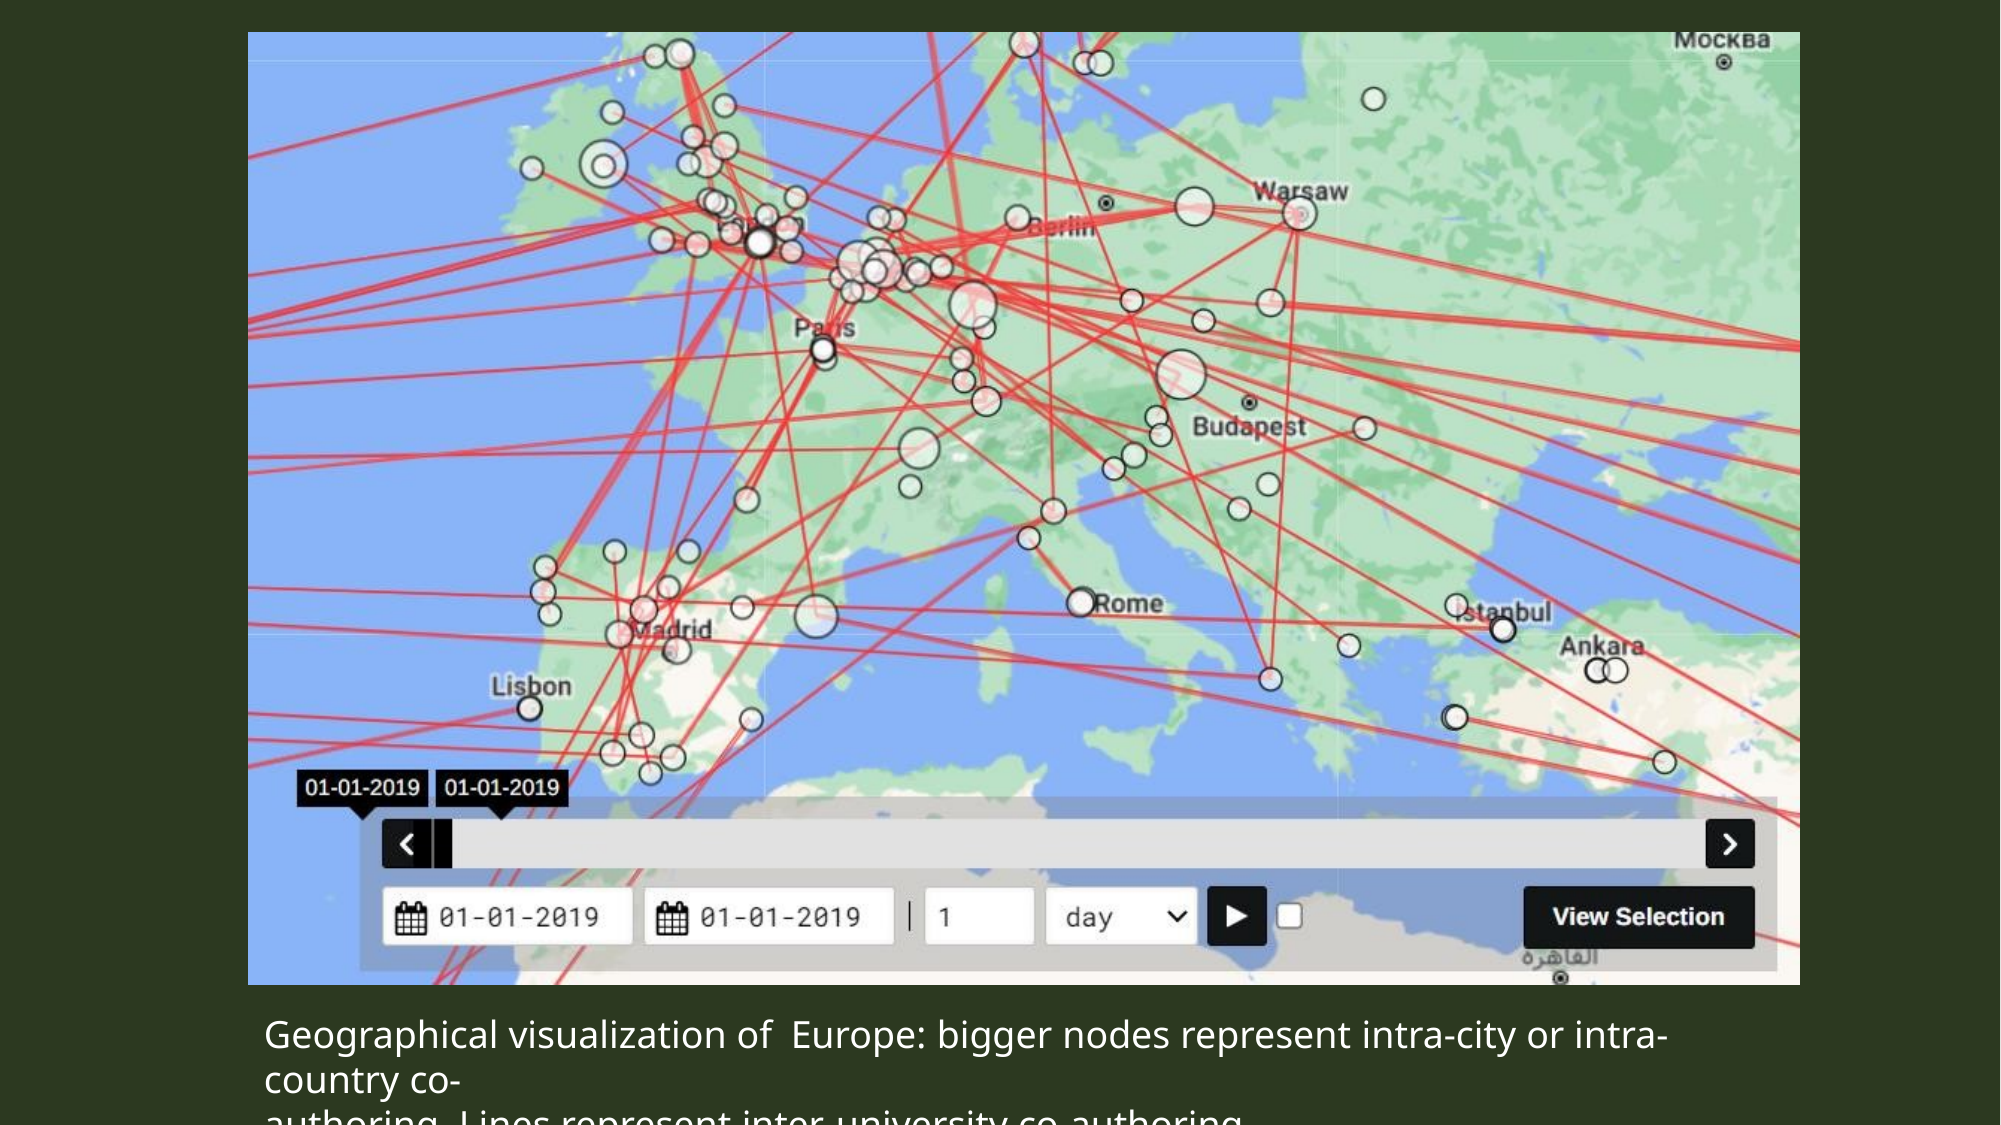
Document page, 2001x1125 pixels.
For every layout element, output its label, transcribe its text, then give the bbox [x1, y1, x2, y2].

text_box Geographical visualization of Europe: bigger nodes represent intra-city or intra-country co- authoring. Lines represent inter-university co-authoring. [261, 1008, 1684, 1125]
picture [248, 32, 1801, 985]
